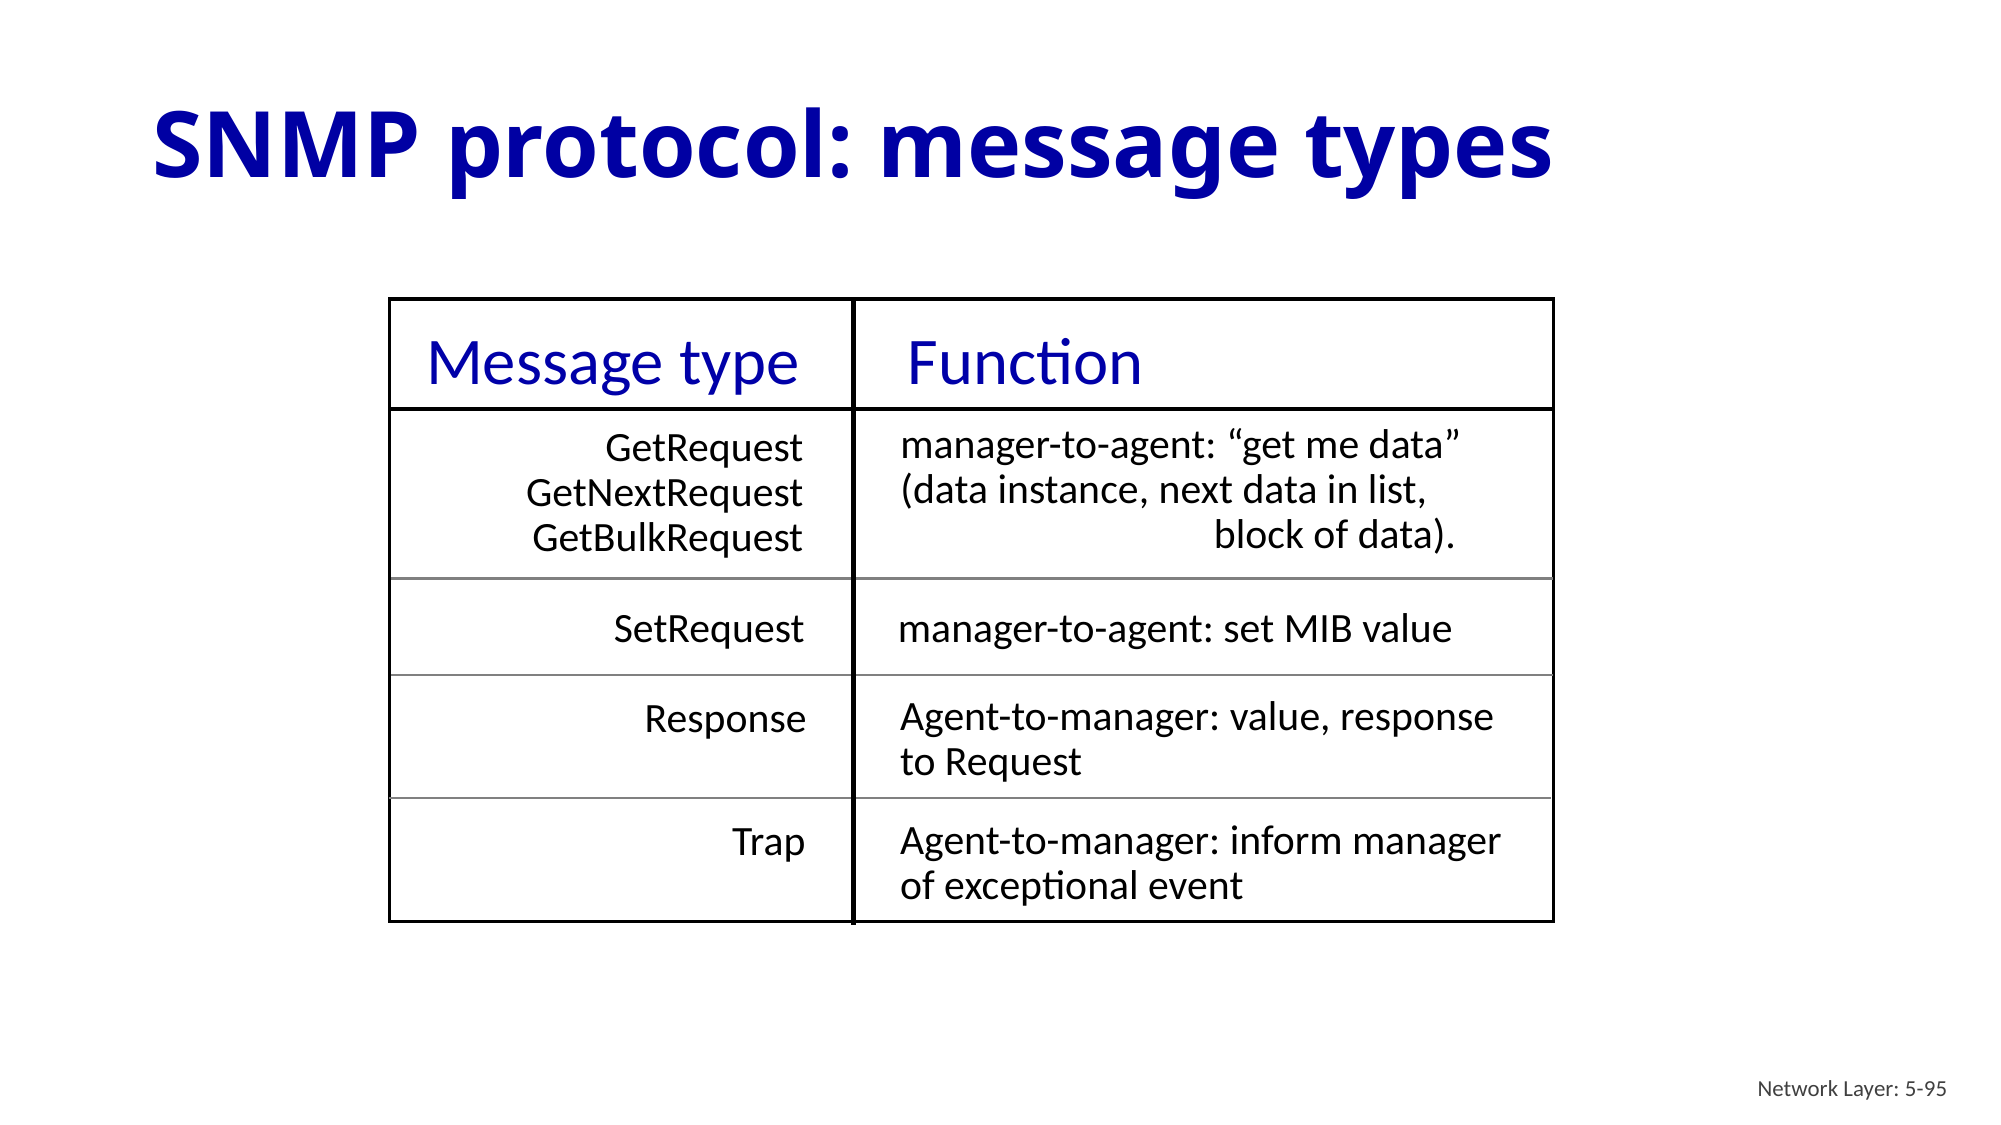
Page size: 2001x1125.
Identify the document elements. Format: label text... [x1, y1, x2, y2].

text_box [389, 298, 1554, 925]
slide_number Network Layer: 5-95 [1512, 1056, 1963, 1117]
title SNMP protocol: message types [137, 74, 1863, 221]
